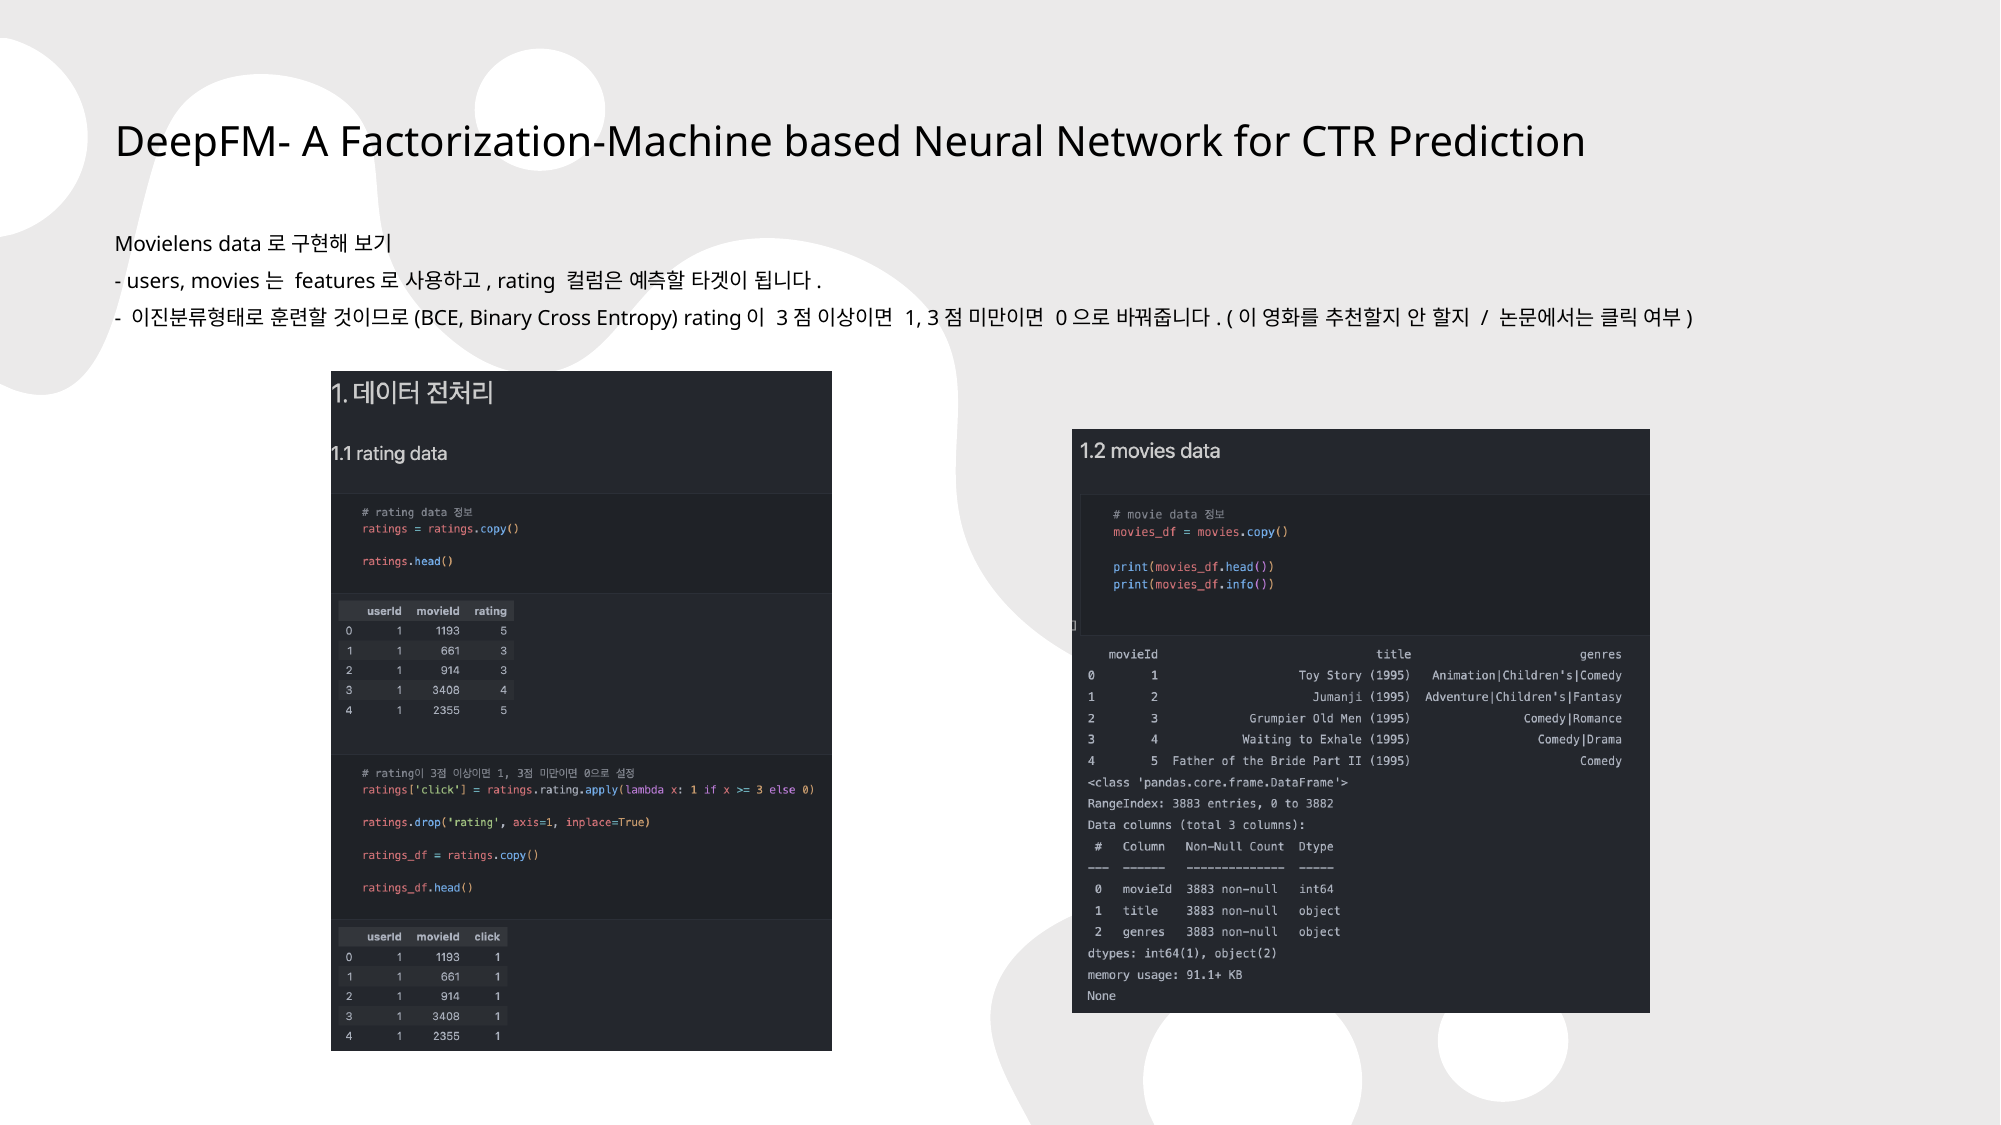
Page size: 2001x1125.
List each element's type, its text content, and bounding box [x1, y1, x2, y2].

picture [331, 371, 832, 1051]
text_box Movielens data로 구현해 보기 - users, movies는 features로 사용하고, rating 컬럼은 예측할 타겟이 됩니다. - 이진분류형태로 훈련할 것이므로(BCE, Binary Cross Entropy) rating이 3점 이상이면 1, 3점 미만이면 0으로 바꿔줍니다. (이 영화를 추천할지 안 할지 / 논문에서는 클릭 여부) [99, 210, 1900, 338]
title DeepFM- A Factorization-Machine based Neural Network for CTR Prediction [99, 91, 1900, 188]
picture [1072, 429, 1650, 1014]
